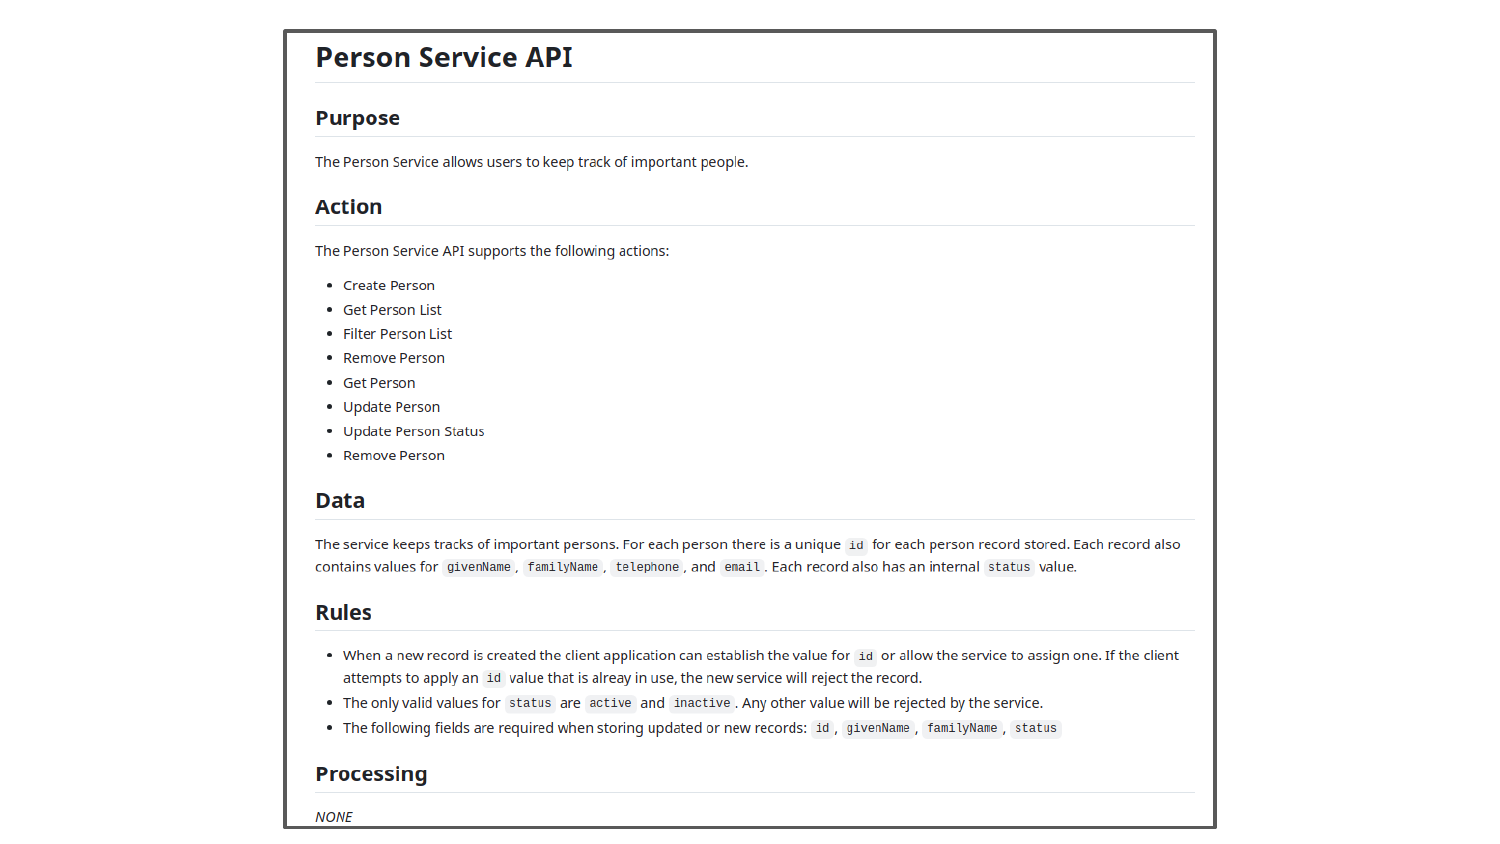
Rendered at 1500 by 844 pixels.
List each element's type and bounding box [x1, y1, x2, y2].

picture [286, 32, 1214, 827]
